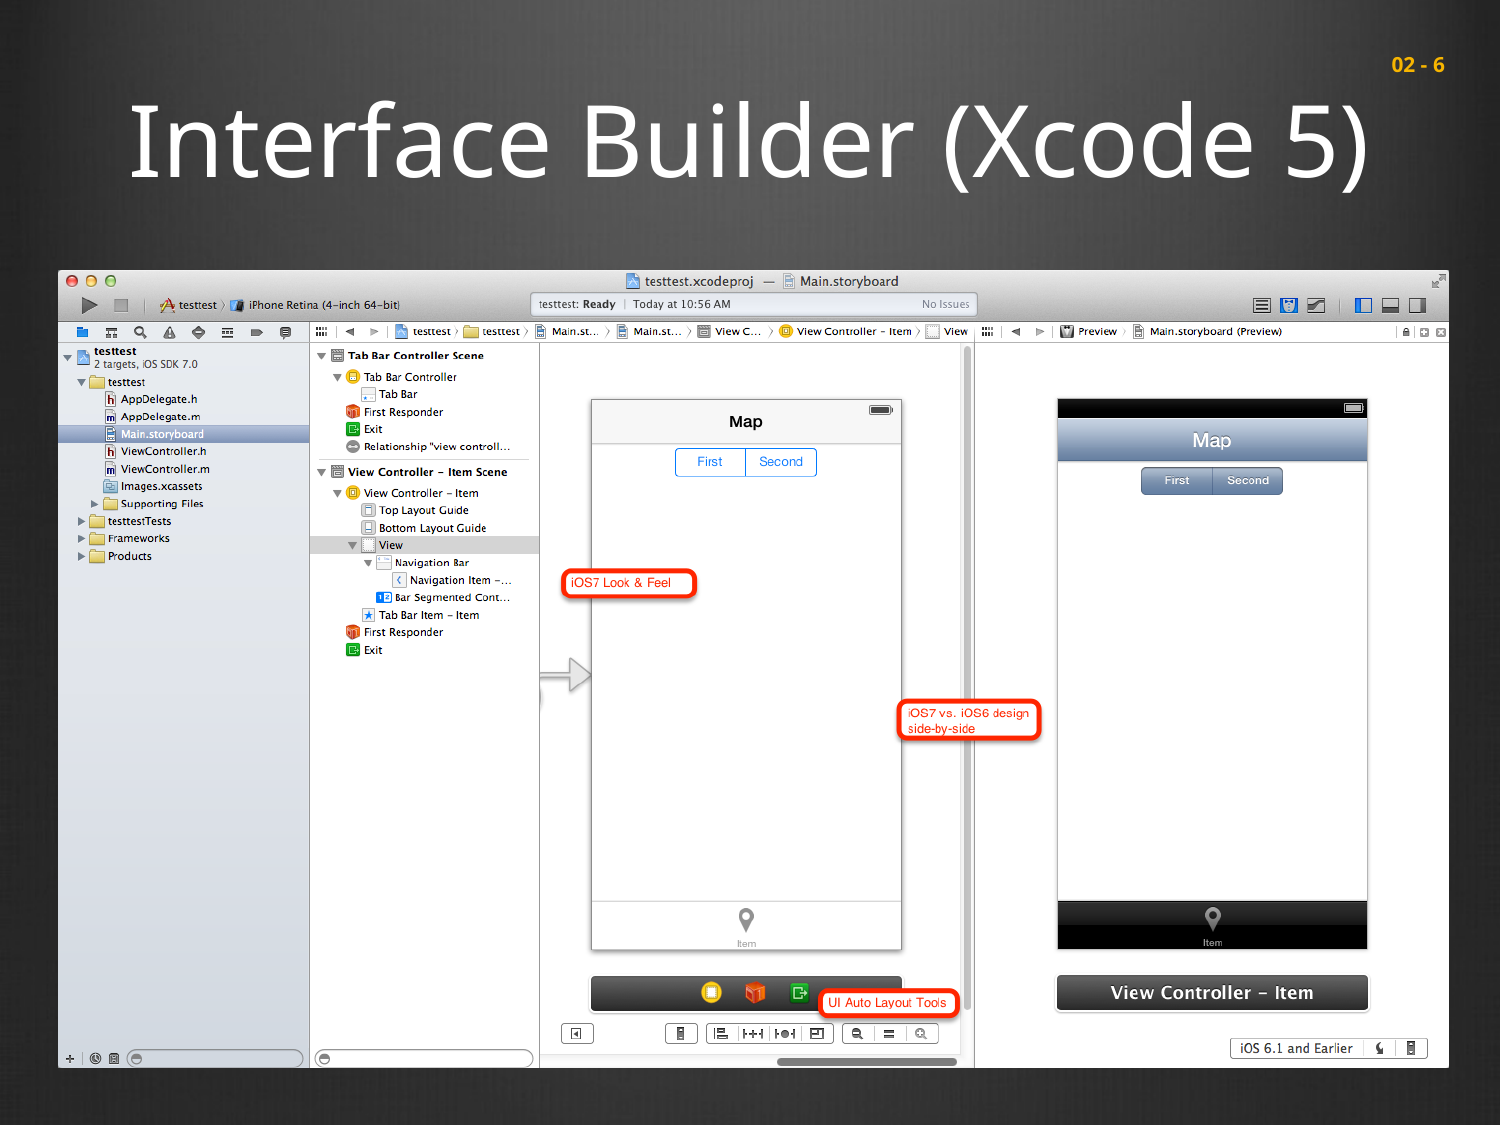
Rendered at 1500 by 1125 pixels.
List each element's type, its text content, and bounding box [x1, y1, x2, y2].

picture [58, 270, 1449, 1068]
text_box 02 - 6 [1306, 43, 1460, 86]
title Interface Builder (Xcode 5) [112, 19, 1388, 255]
